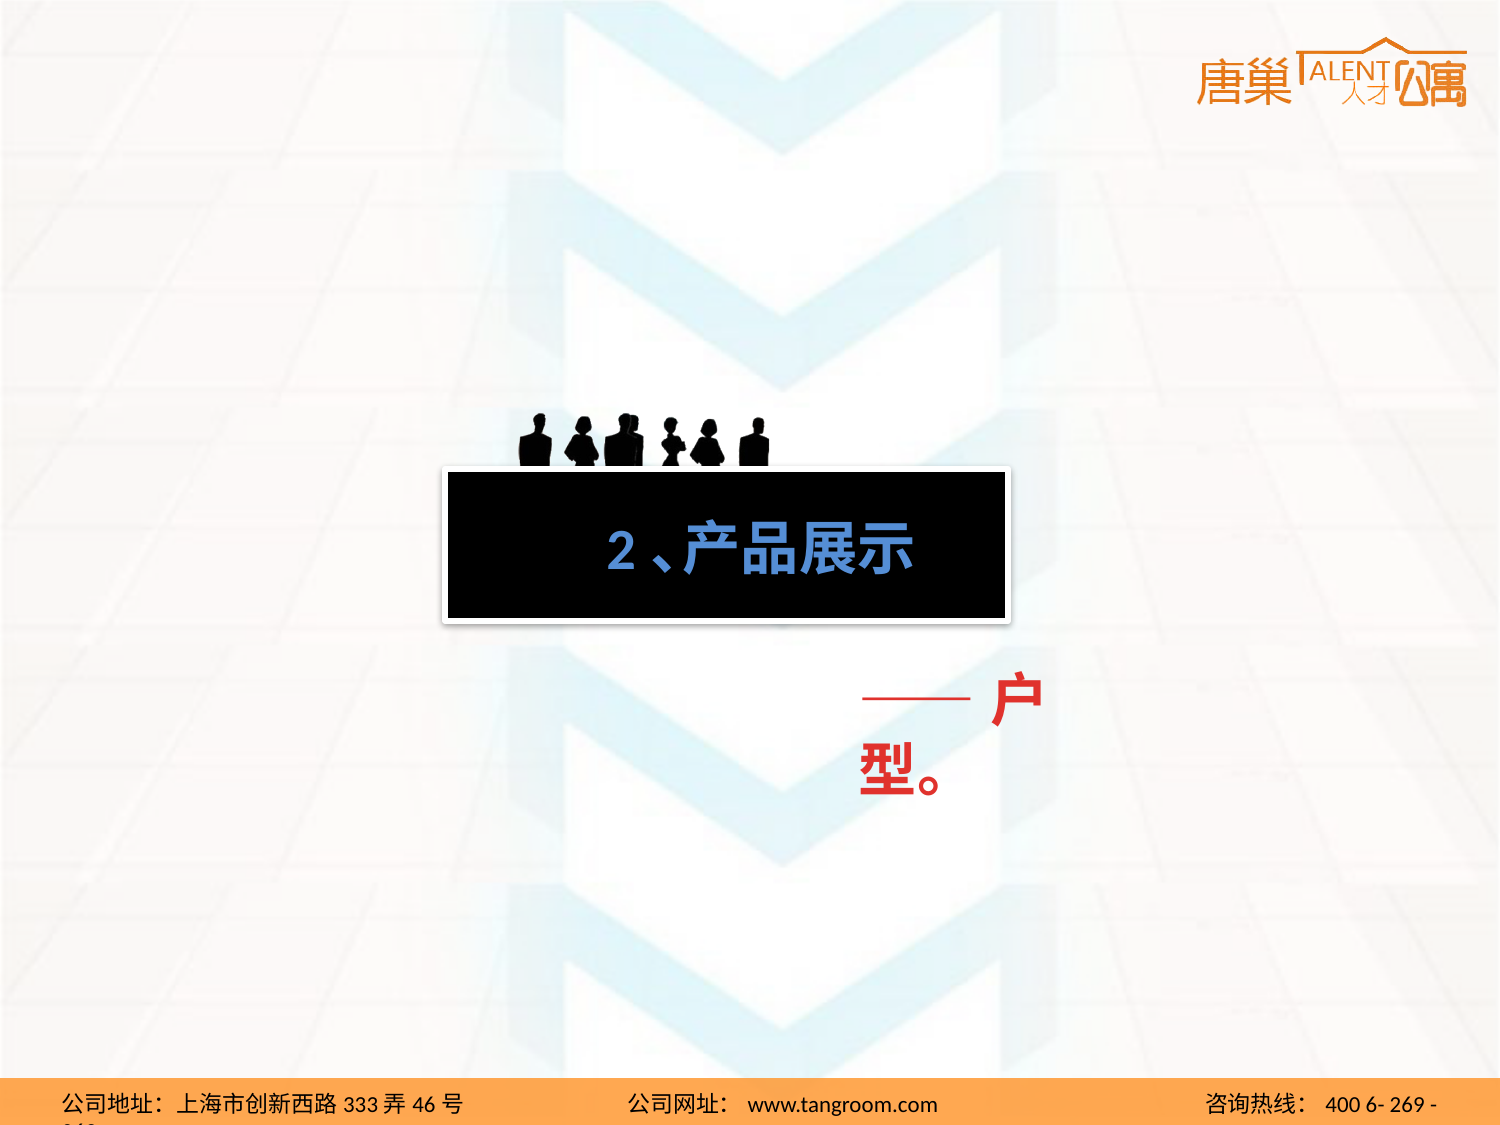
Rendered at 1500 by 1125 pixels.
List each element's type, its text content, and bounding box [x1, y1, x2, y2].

text_box 2、 [591, 503, 667, 589]
text_box ——户型。 [843, 656, 1102, 811]
text_box 公司地址：上海市创新西路333弄46号 公司网址：www.tangroom.com 咨询热线：400 6- 269 - 069 [46, 1082, 1477, 1125]
text_box 产品展示 [667, 503, 1008, 589]
picture [1195, 34, 1468, 112]
text_box [0, 1076, 1500, 1125]
text_box [442, 466, 1011, 624]
picture [515, 409, 775, 488]
